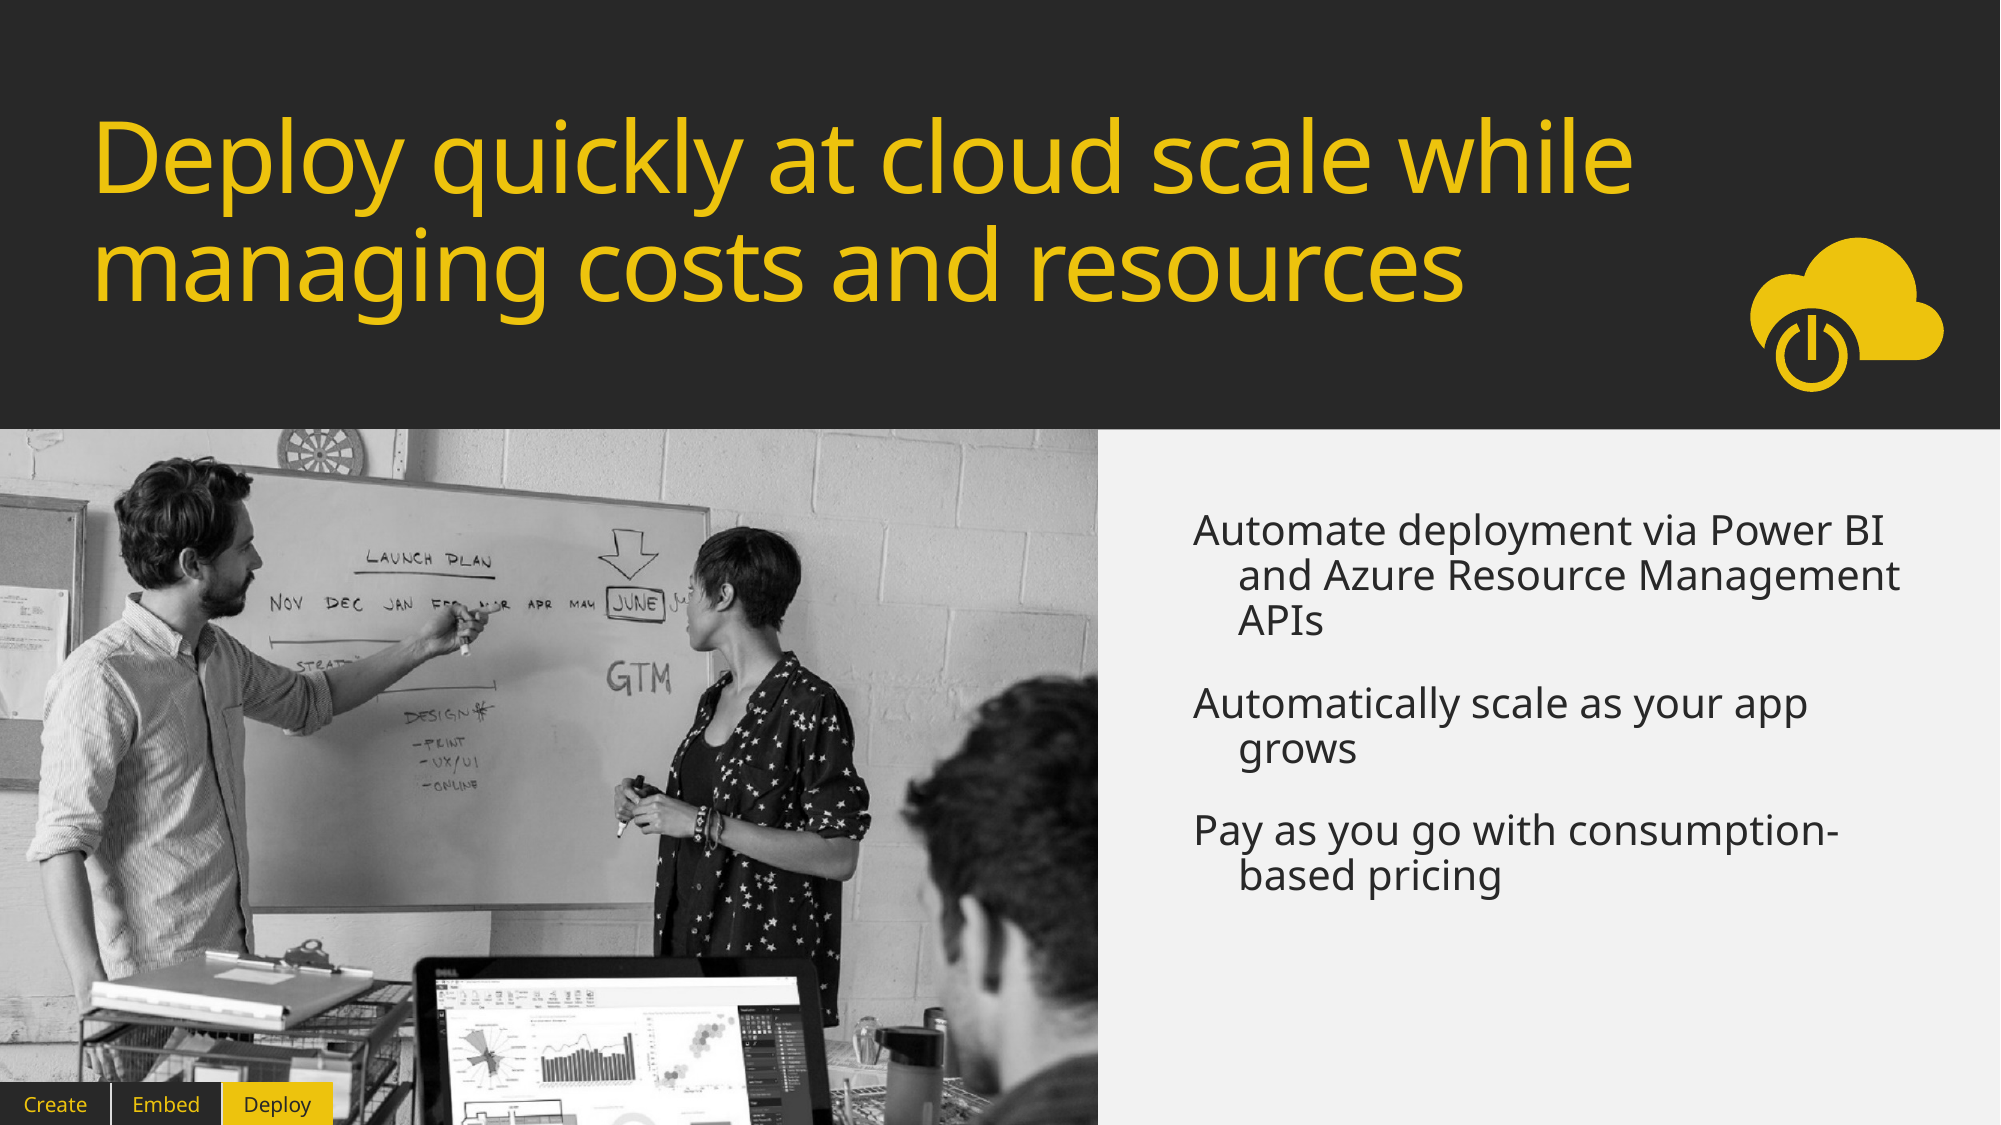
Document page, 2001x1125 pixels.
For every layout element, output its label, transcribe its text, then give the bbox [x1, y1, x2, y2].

picture [0, 429, 1098, 1125]
list Automate deployment via Power BI and Azure Resource Management APIs Automatically scale as your app grows Pay as you go with consumption-based pricing [1163, 485, 1959, 814]
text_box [1750, 237, 1945, 405]
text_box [0, 1082, 334, 1125]
title Deploy quickly at cloud scale while managing costs and resources [0, 0, 2000, 430]
